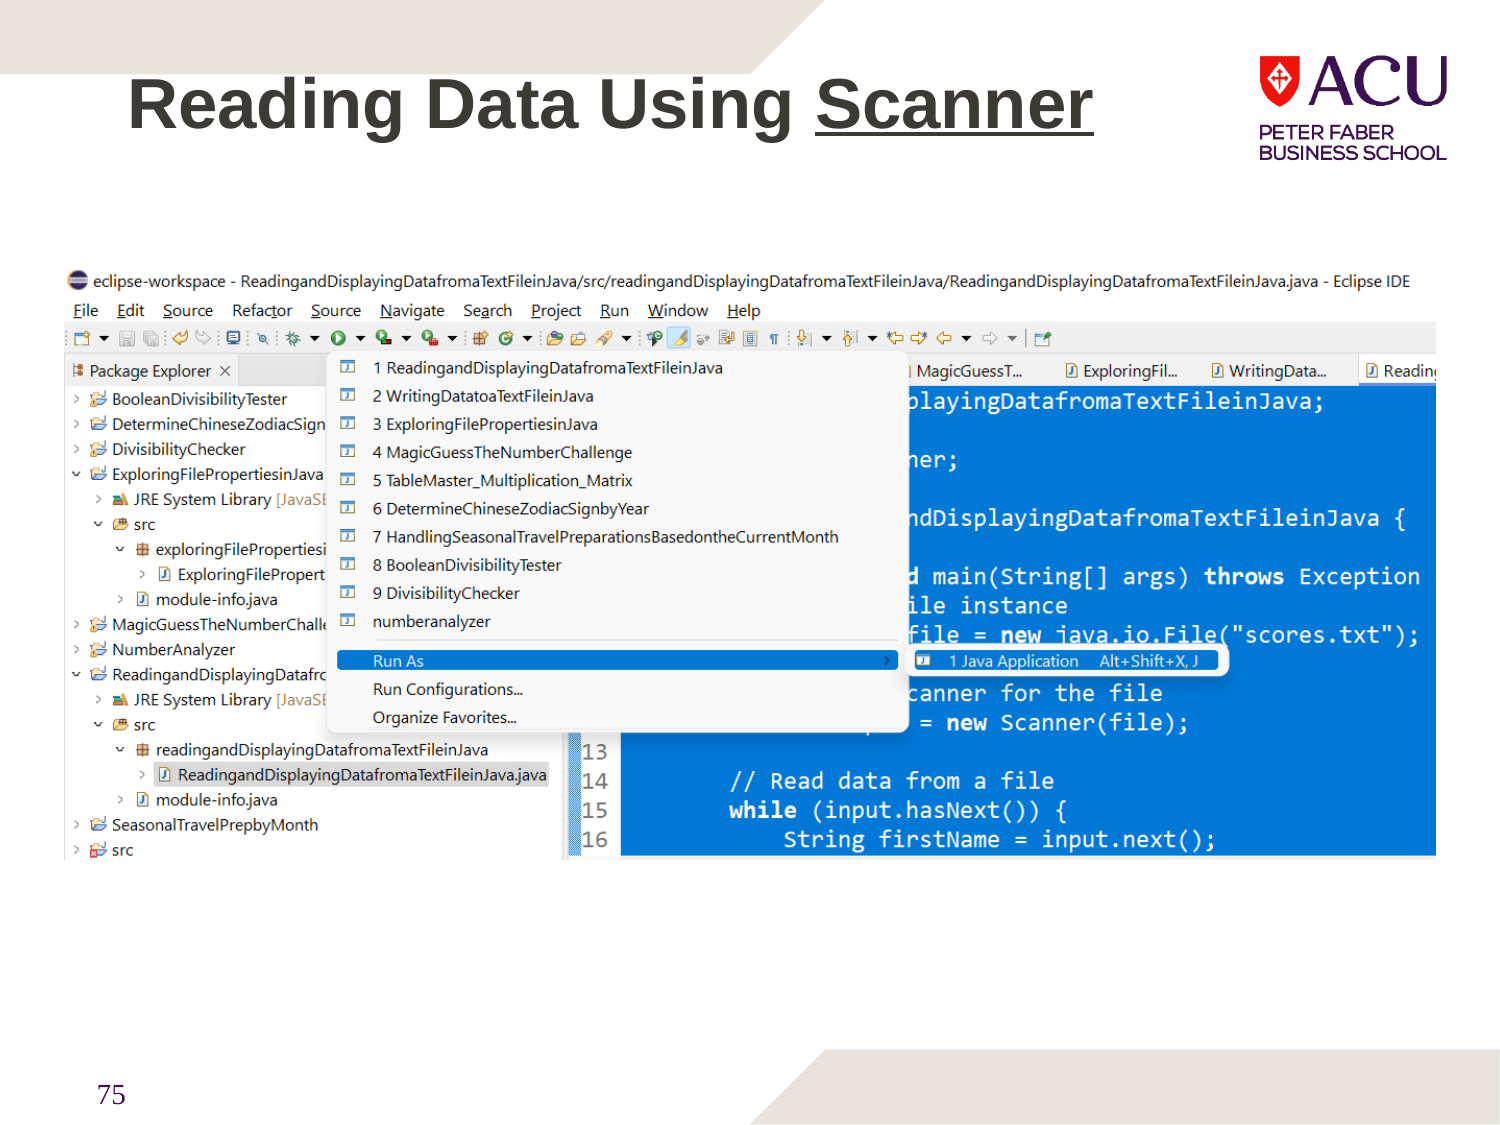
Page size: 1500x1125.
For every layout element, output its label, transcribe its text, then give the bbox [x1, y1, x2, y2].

picture [63, 265, 1436, 860]
slide_number 75 [81, 1068, 156, 1109]
title Reading Data Using Scanner [112, 50, 1388, 150]
picture [1240, 41, 1466, 175]
